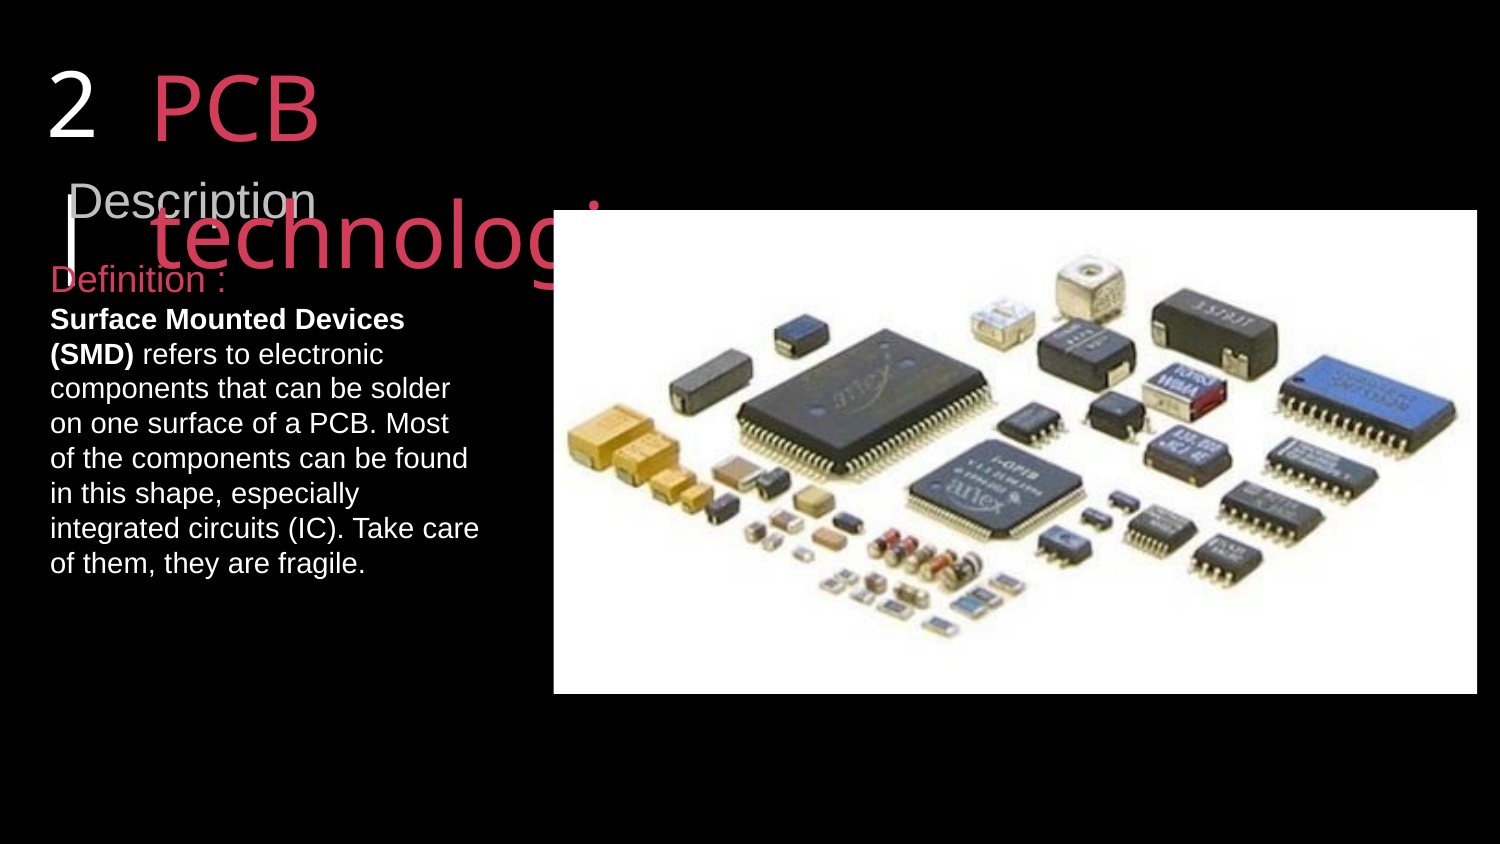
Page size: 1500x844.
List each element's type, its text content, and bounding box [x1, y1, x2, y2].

list PCB technologies [115, 18, 914, 166]
text_box Definition : Surface Mounted Devices (SMD) refers to electronic components that can be solder on one surface of a PCB. Most of the components can be found in this shape, especially integrated circuits (IC). Take care of them, they are fragile. [35, 247, 497, 798]
text_box Description [52, 150, 554, 248]
list 2| [12, 14, 144, 147]
picture [553, 210, 1478, 694]
